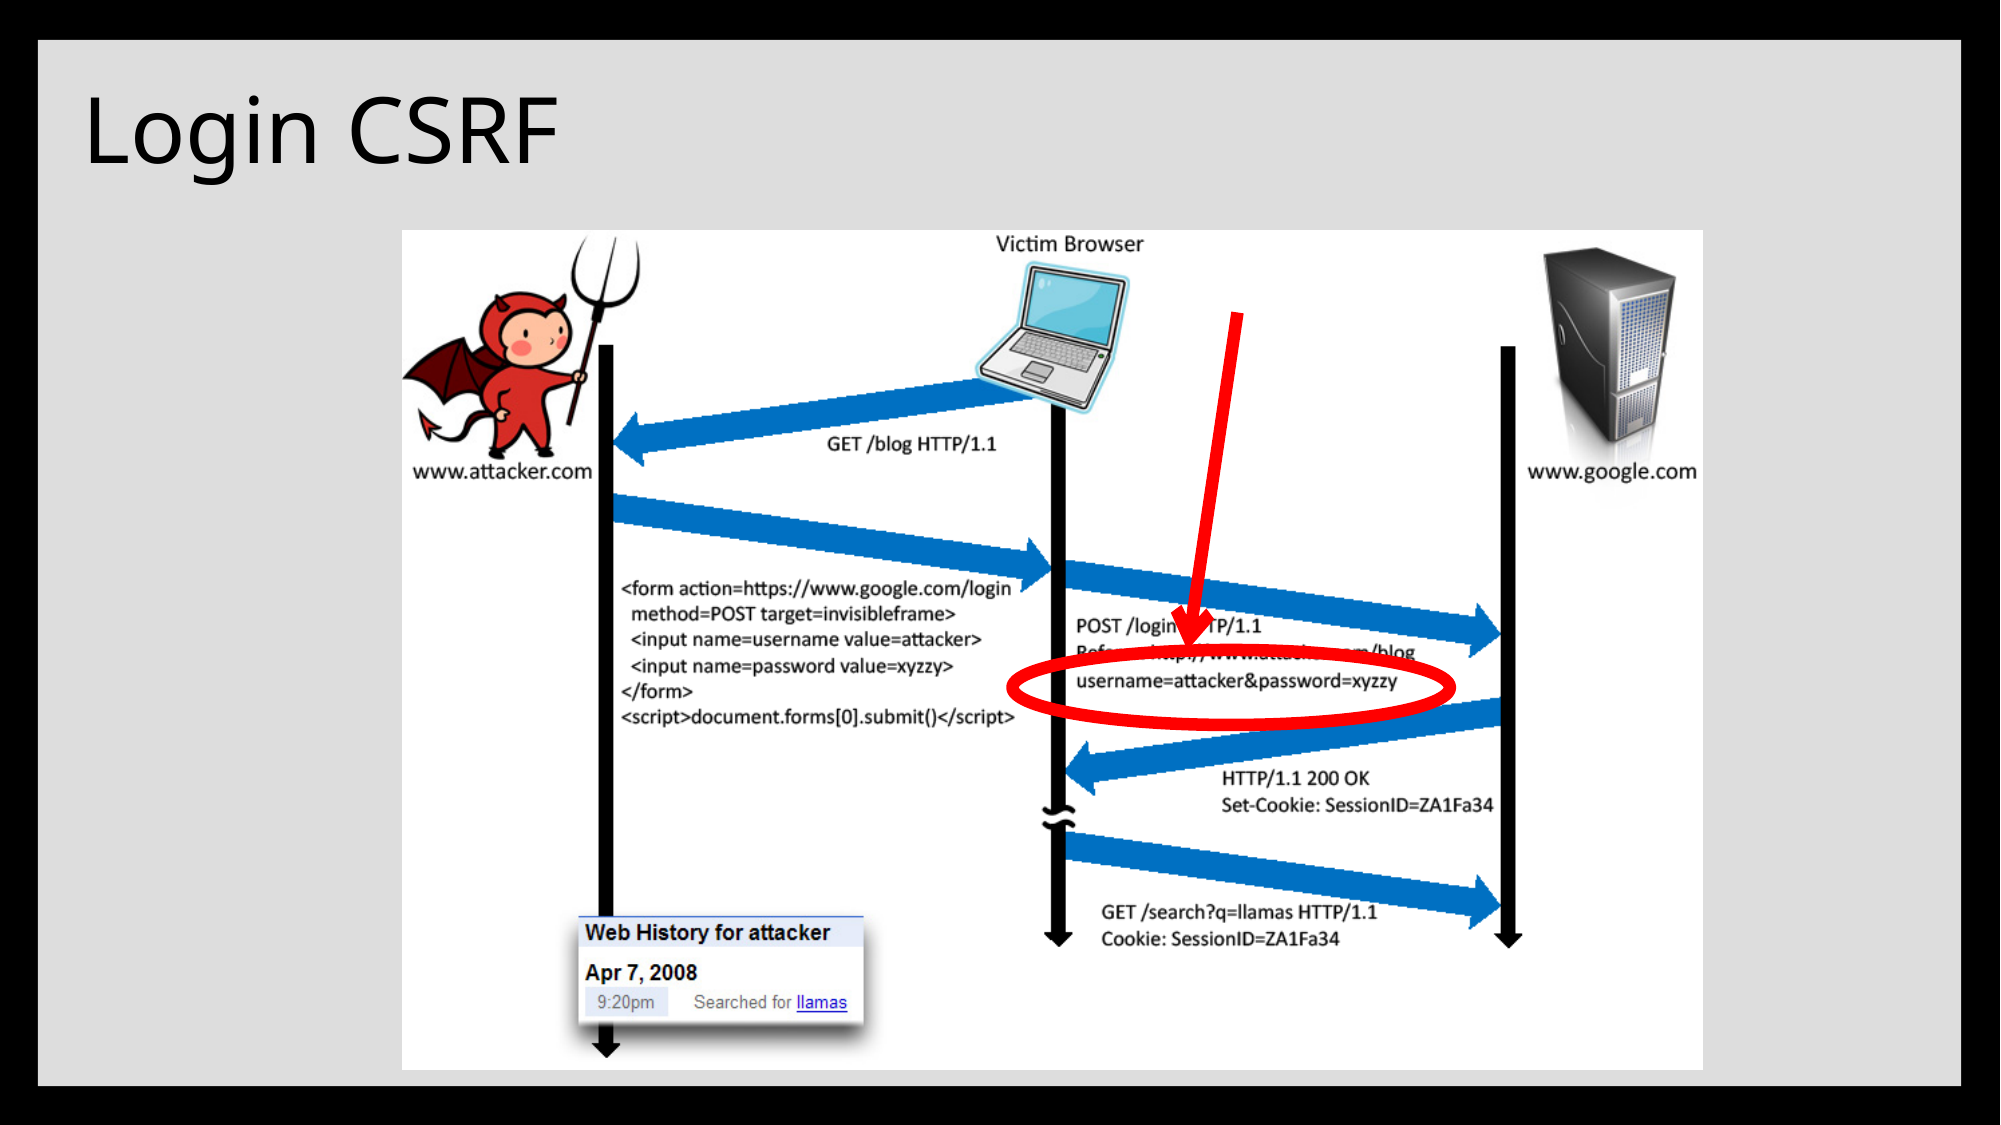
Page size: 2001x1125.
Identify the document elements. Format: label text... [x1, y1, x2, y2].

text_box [401, 229, 1703, 1071]
title Login CSRF [67, 22, 1688, 246]
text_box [1043, 455, 1382, 507]
